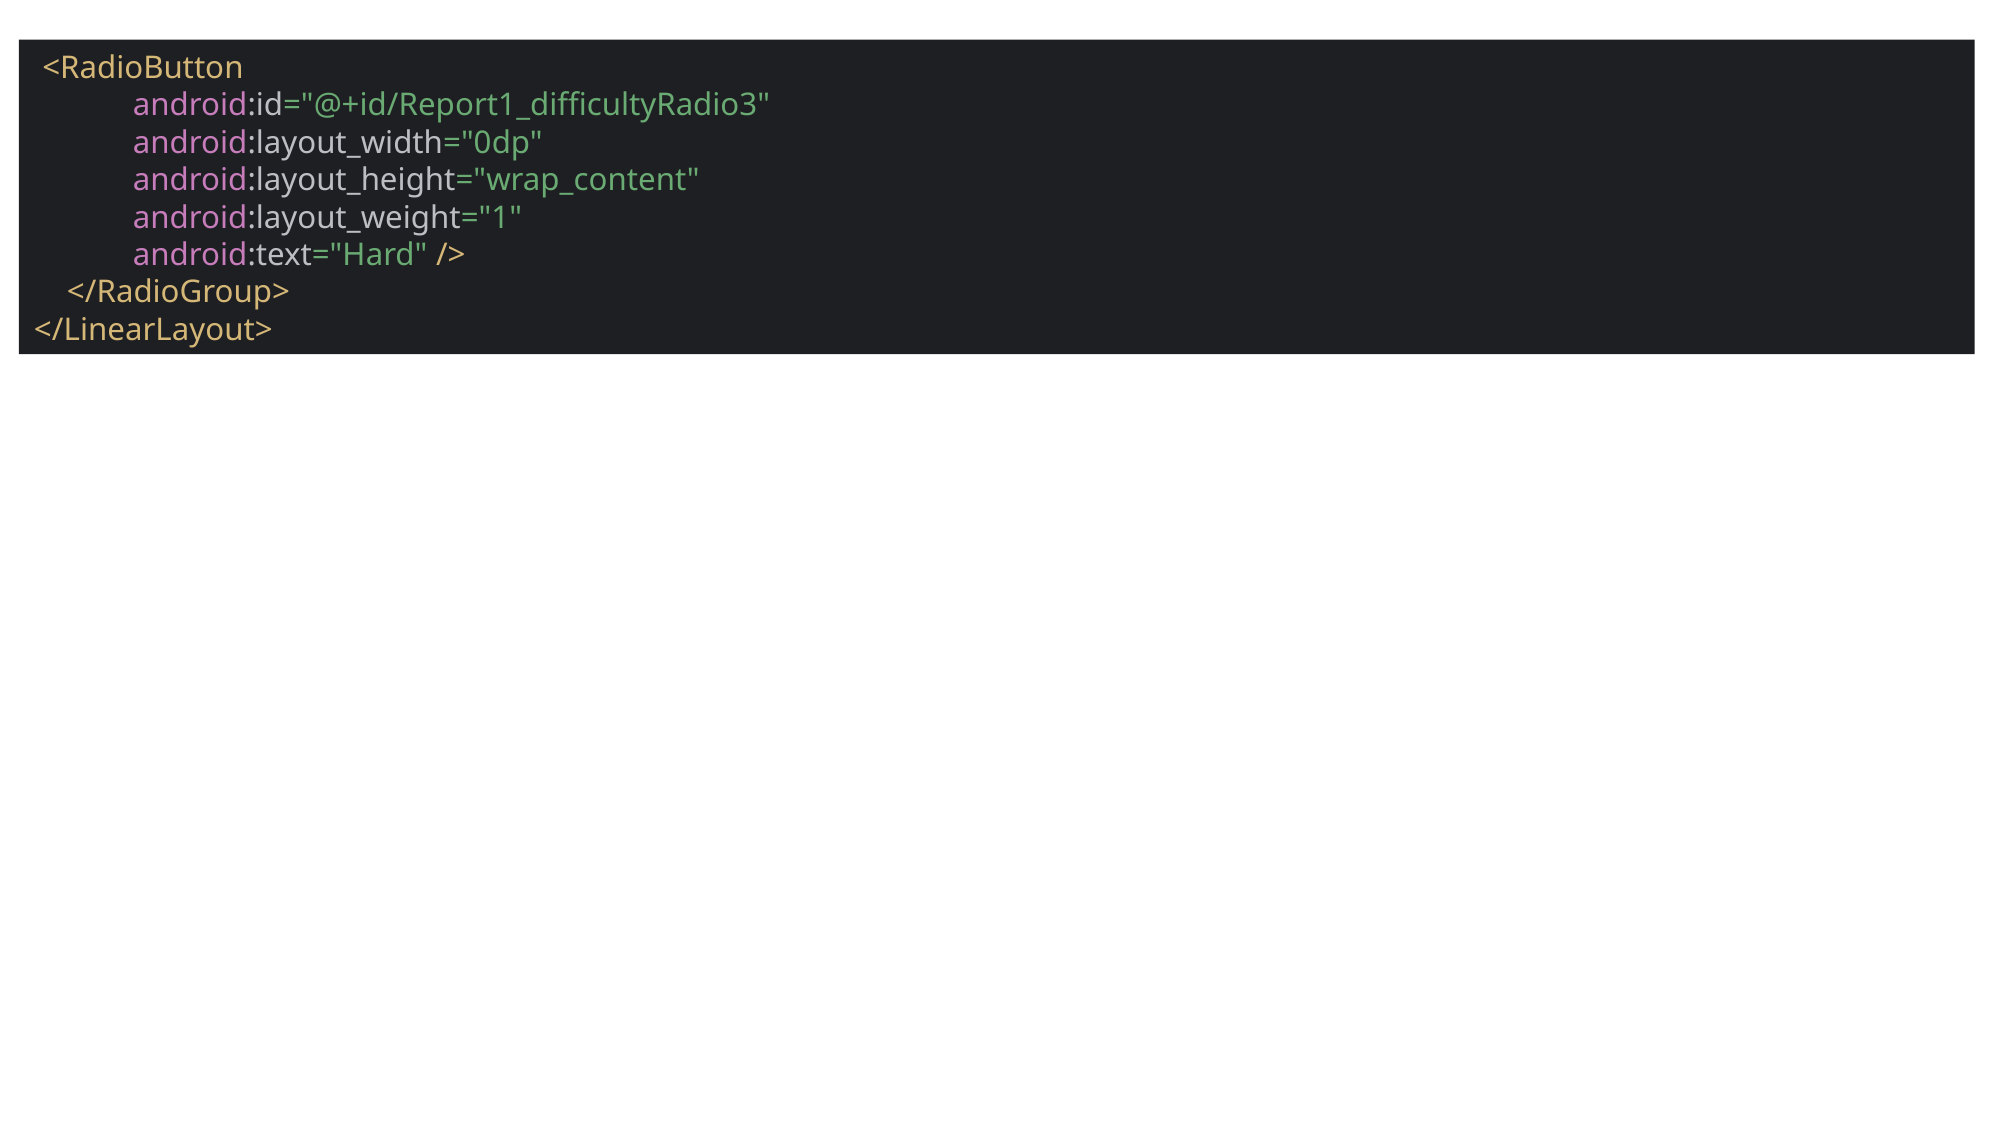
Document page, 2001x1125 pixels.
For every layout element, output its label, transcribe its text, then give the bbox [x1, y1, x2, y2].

text_box <RadioButton android:id="@+id/Report1_difficultyRadio3" android:layout_width="0dp" android:layout_height="wrap_content" android:layout_weight="1" android:text="Hard" /> </RadioGroup> </LinearLayout> [18, 39, 1975, 355]
